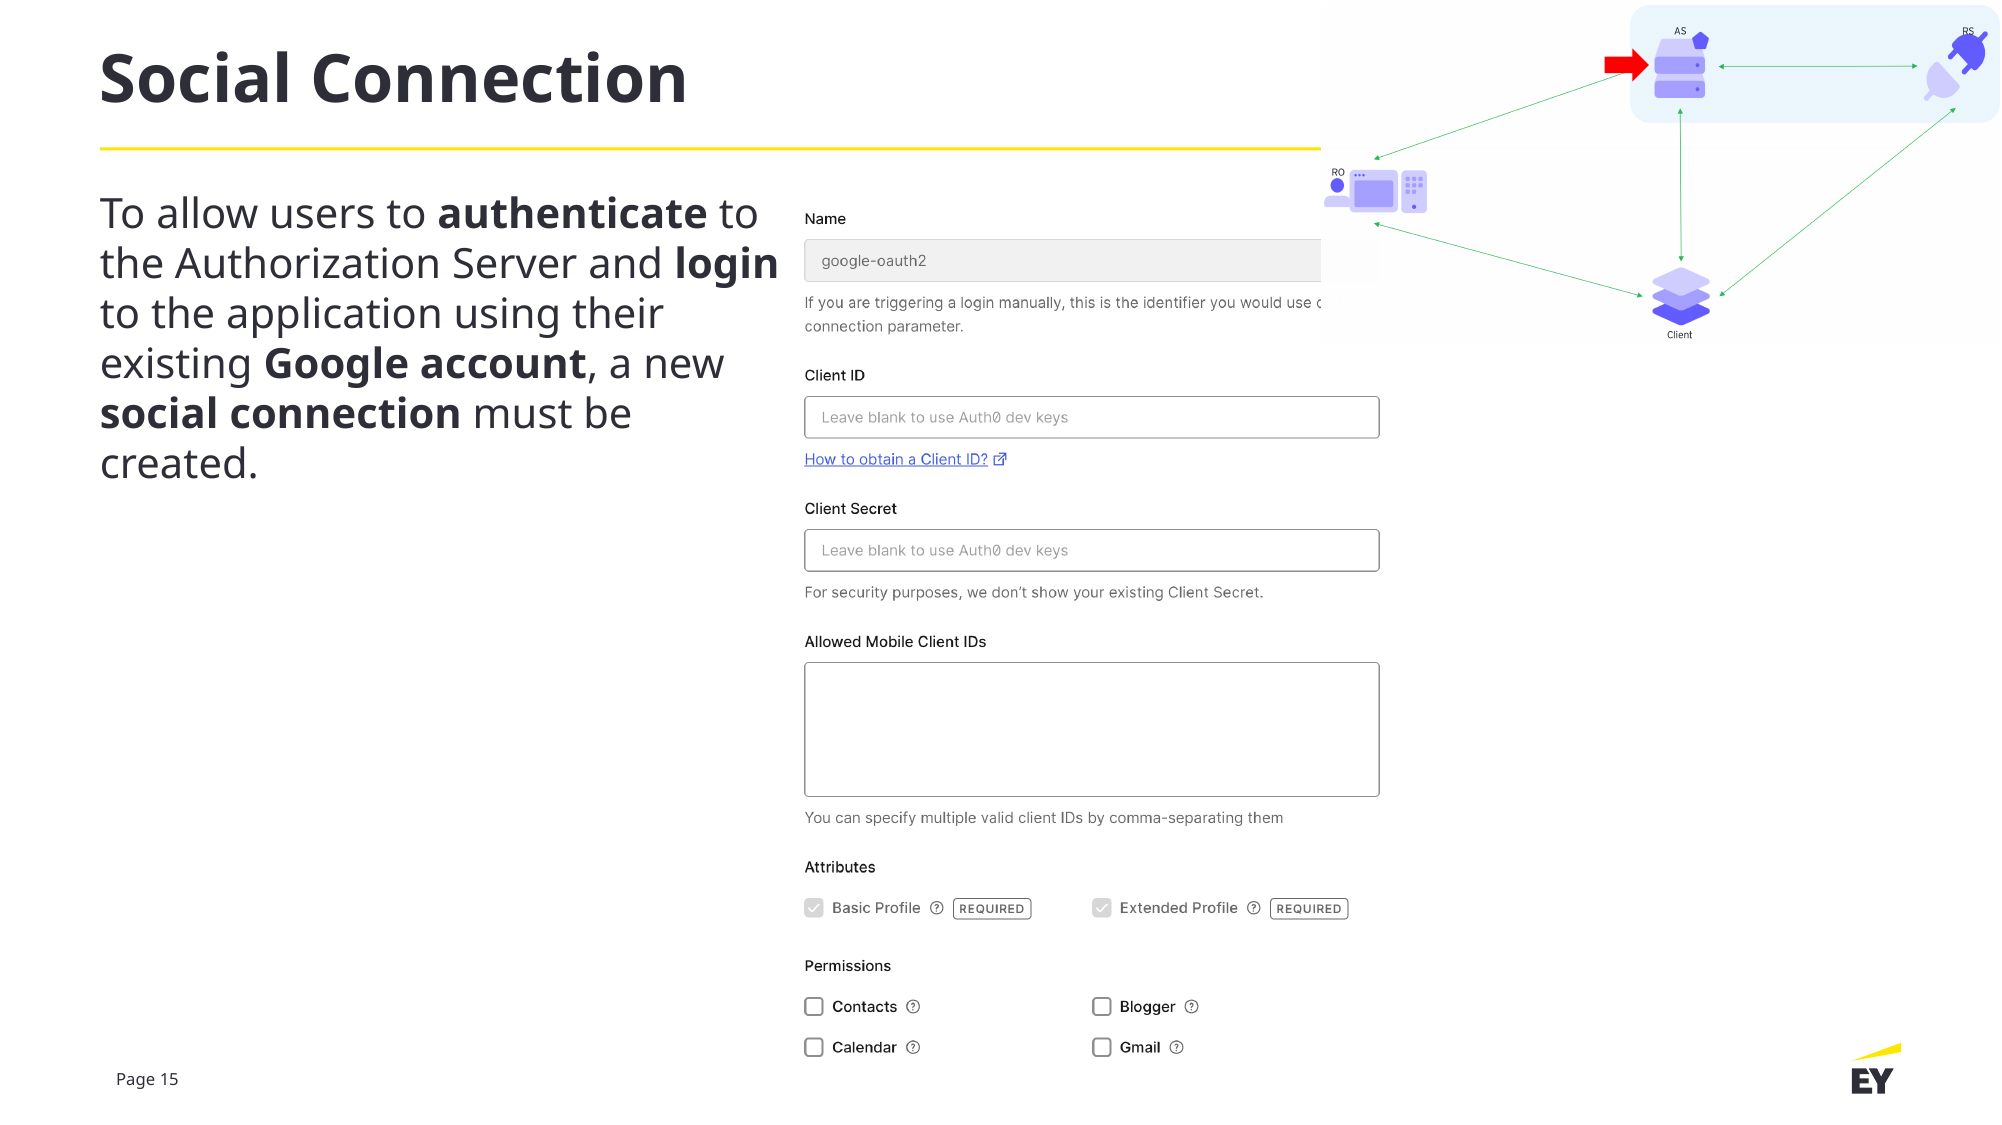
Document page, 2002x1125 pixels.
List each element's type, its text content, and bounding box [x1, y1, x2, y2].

picture [789, 1, 2001, 1062]
slide_number Page 15 [101, 1061, 211, 1092]
title Social Connection [100, 48, 1316, 146]
list To allow users to authenticate to the Authorization Server and login to the application using their existing Google account, a new social connection must be created. [100, 186, 791, 999]
